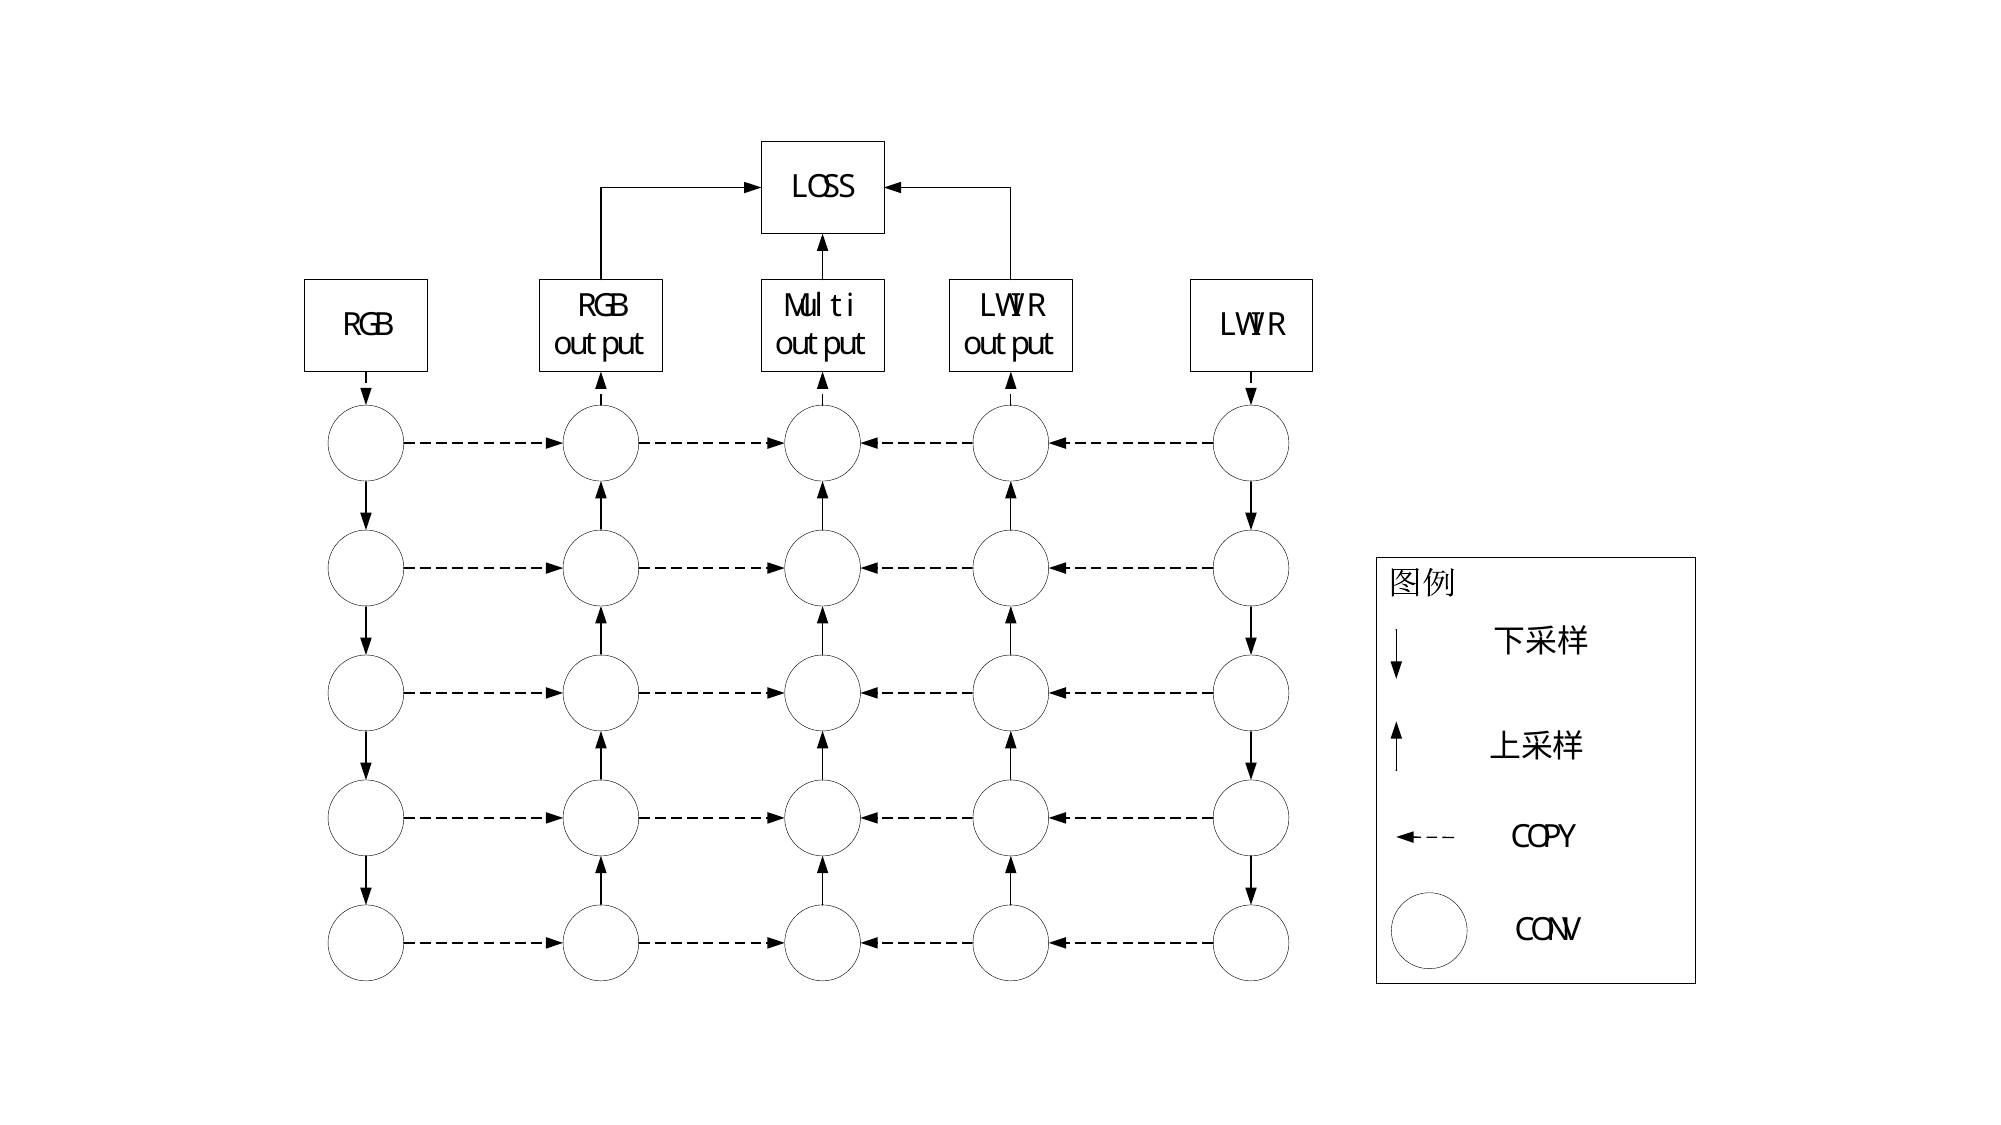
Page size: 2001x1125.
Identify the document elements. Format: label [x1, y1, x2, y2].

picture [302, 139, 1698, 986]
